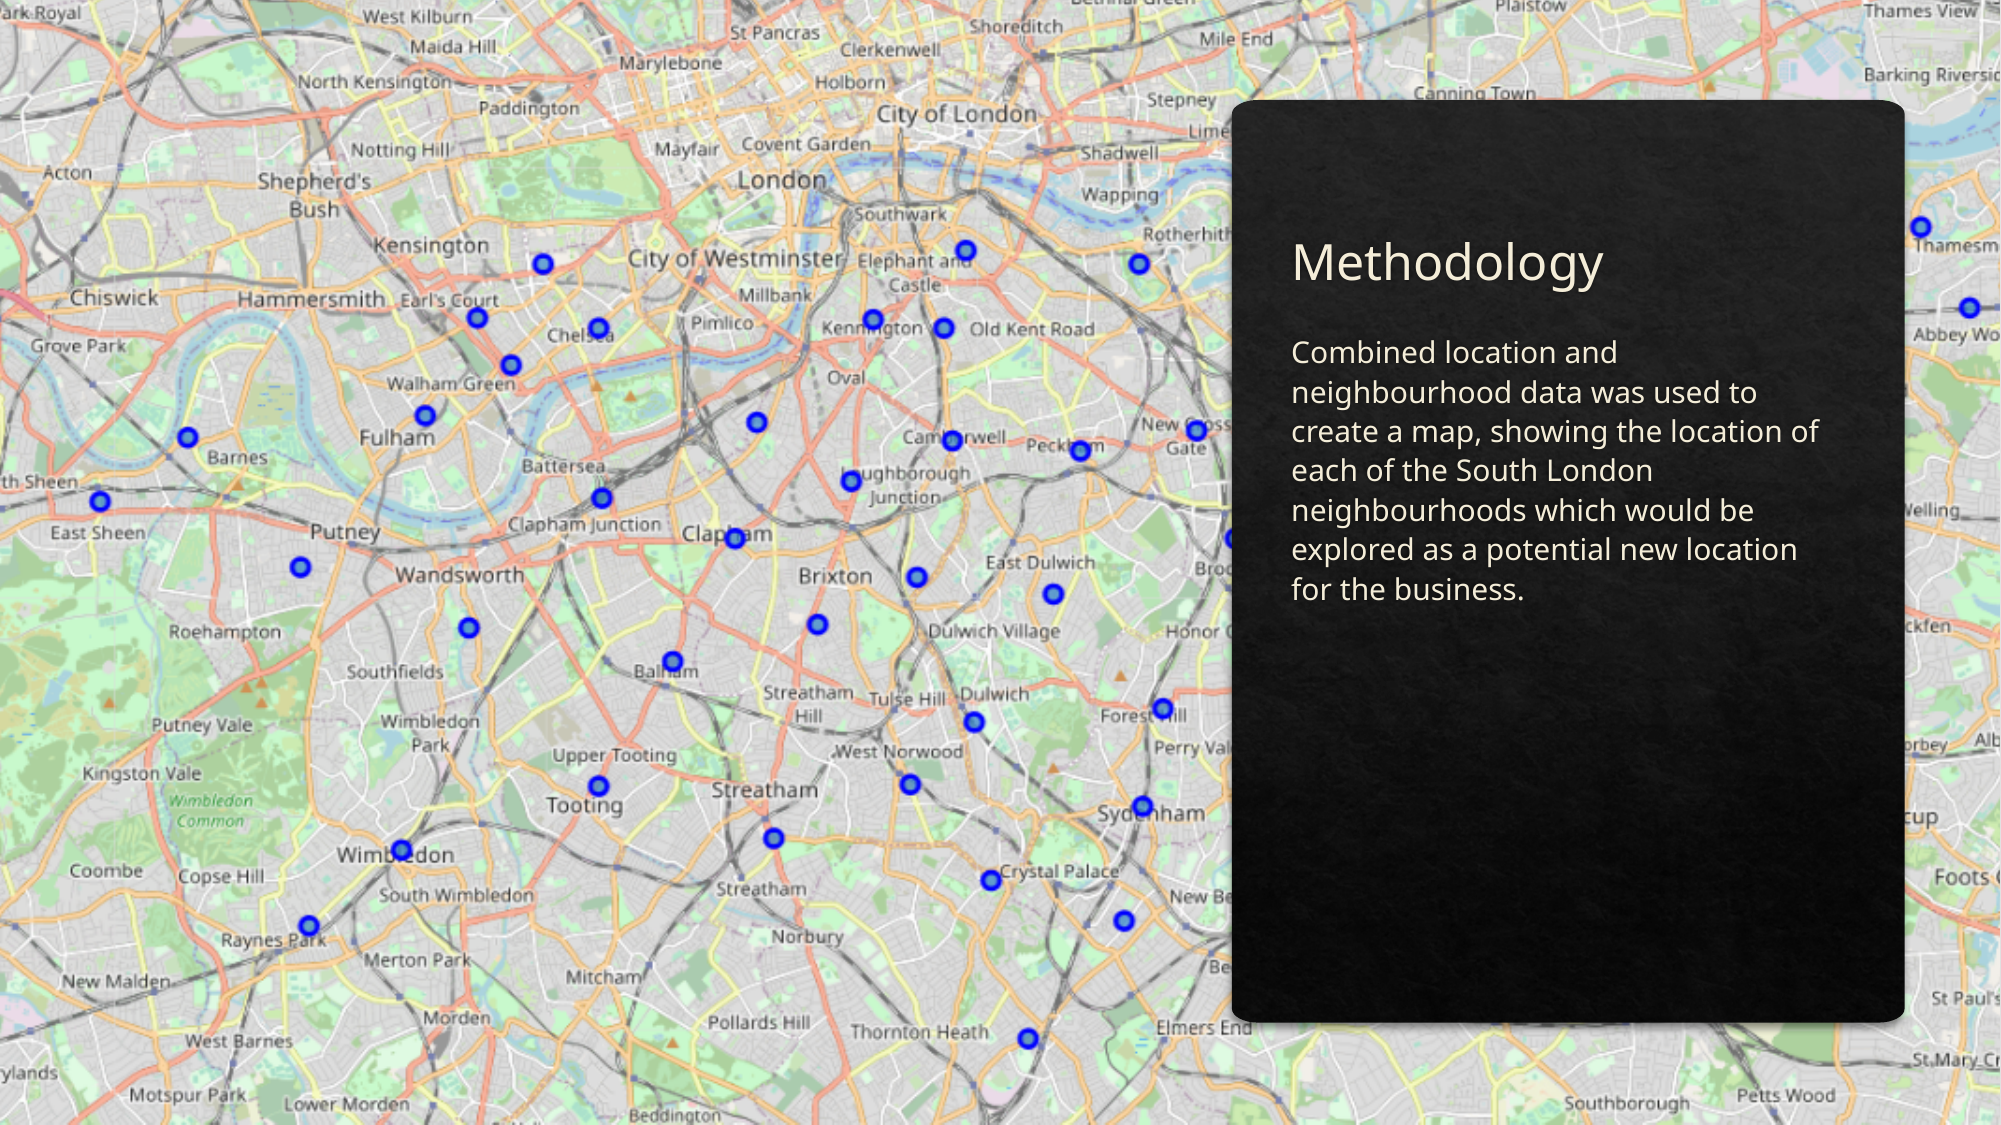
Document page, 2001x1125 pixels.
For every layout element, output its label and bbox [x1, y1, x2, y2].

list [0, 0, 2000, 1125]
